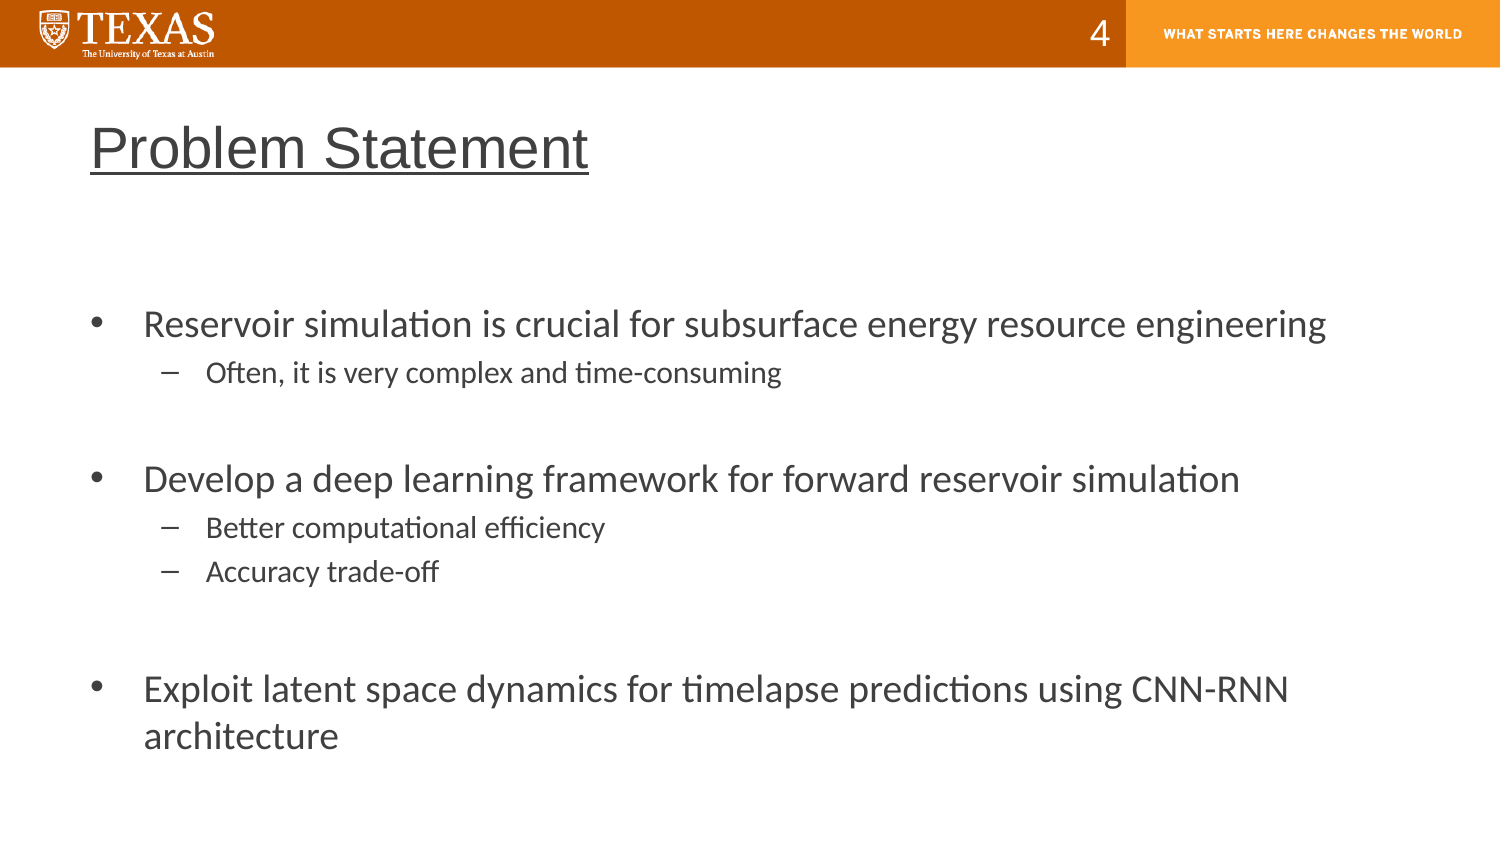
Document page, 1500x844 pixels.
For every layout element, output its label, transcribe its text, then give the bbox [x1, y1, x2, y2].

title Problem Statement [75, 75, 1425, 216]
text_box 4 [1074, 1, 1125, 62]
picture [0, 0, 1500, 844]
list Reservoir simulation is crucial for subsurface energy resource engineering Often, it is very complex and time-consuming Develop a deep learning framework for forward reservoir simulation Better computational efficiency Accuracy trade-off Exploit latent space dynamics for timelapse predictions using CNN-RNN architecture [75, 290, 1425, 769]
